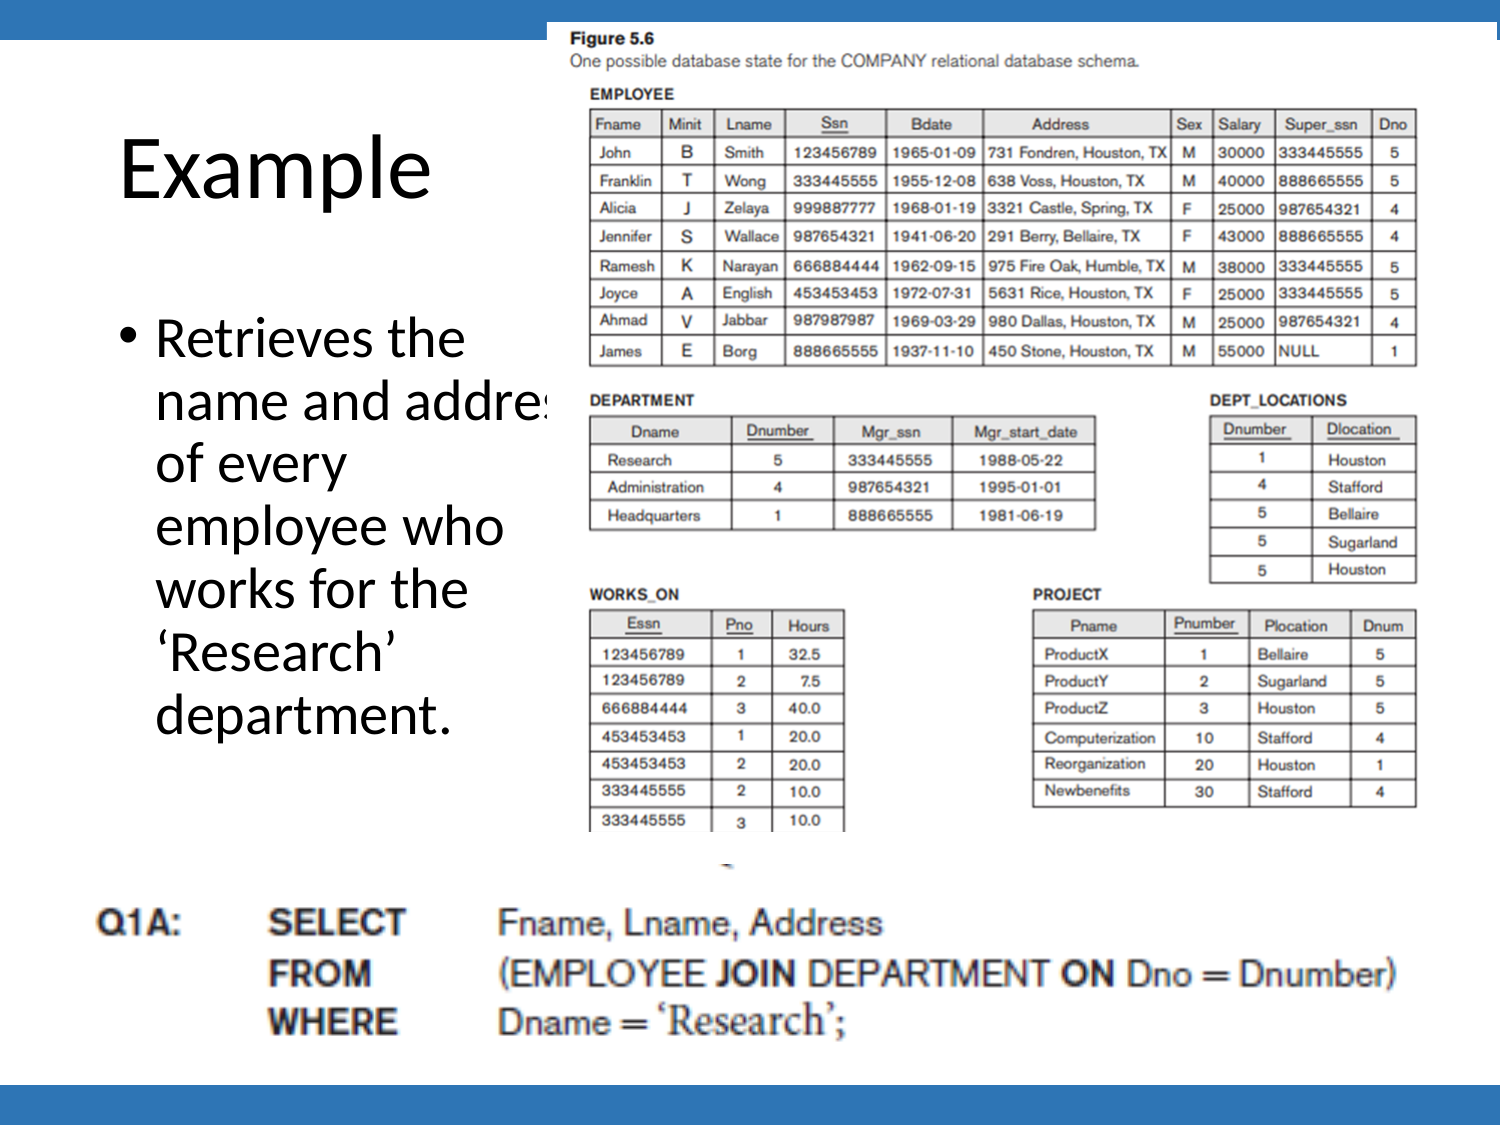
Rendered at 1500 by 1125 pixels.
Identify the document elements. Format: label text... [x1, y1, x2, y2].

list Retrieves the name and address of every employee who works for the ‘Research’ department. [103, 299, 608, 862]
picture [34, 863, 1433, 1063]
title Example [103, 59, 541, 278]
picture [546, 22, 1500, 832]
